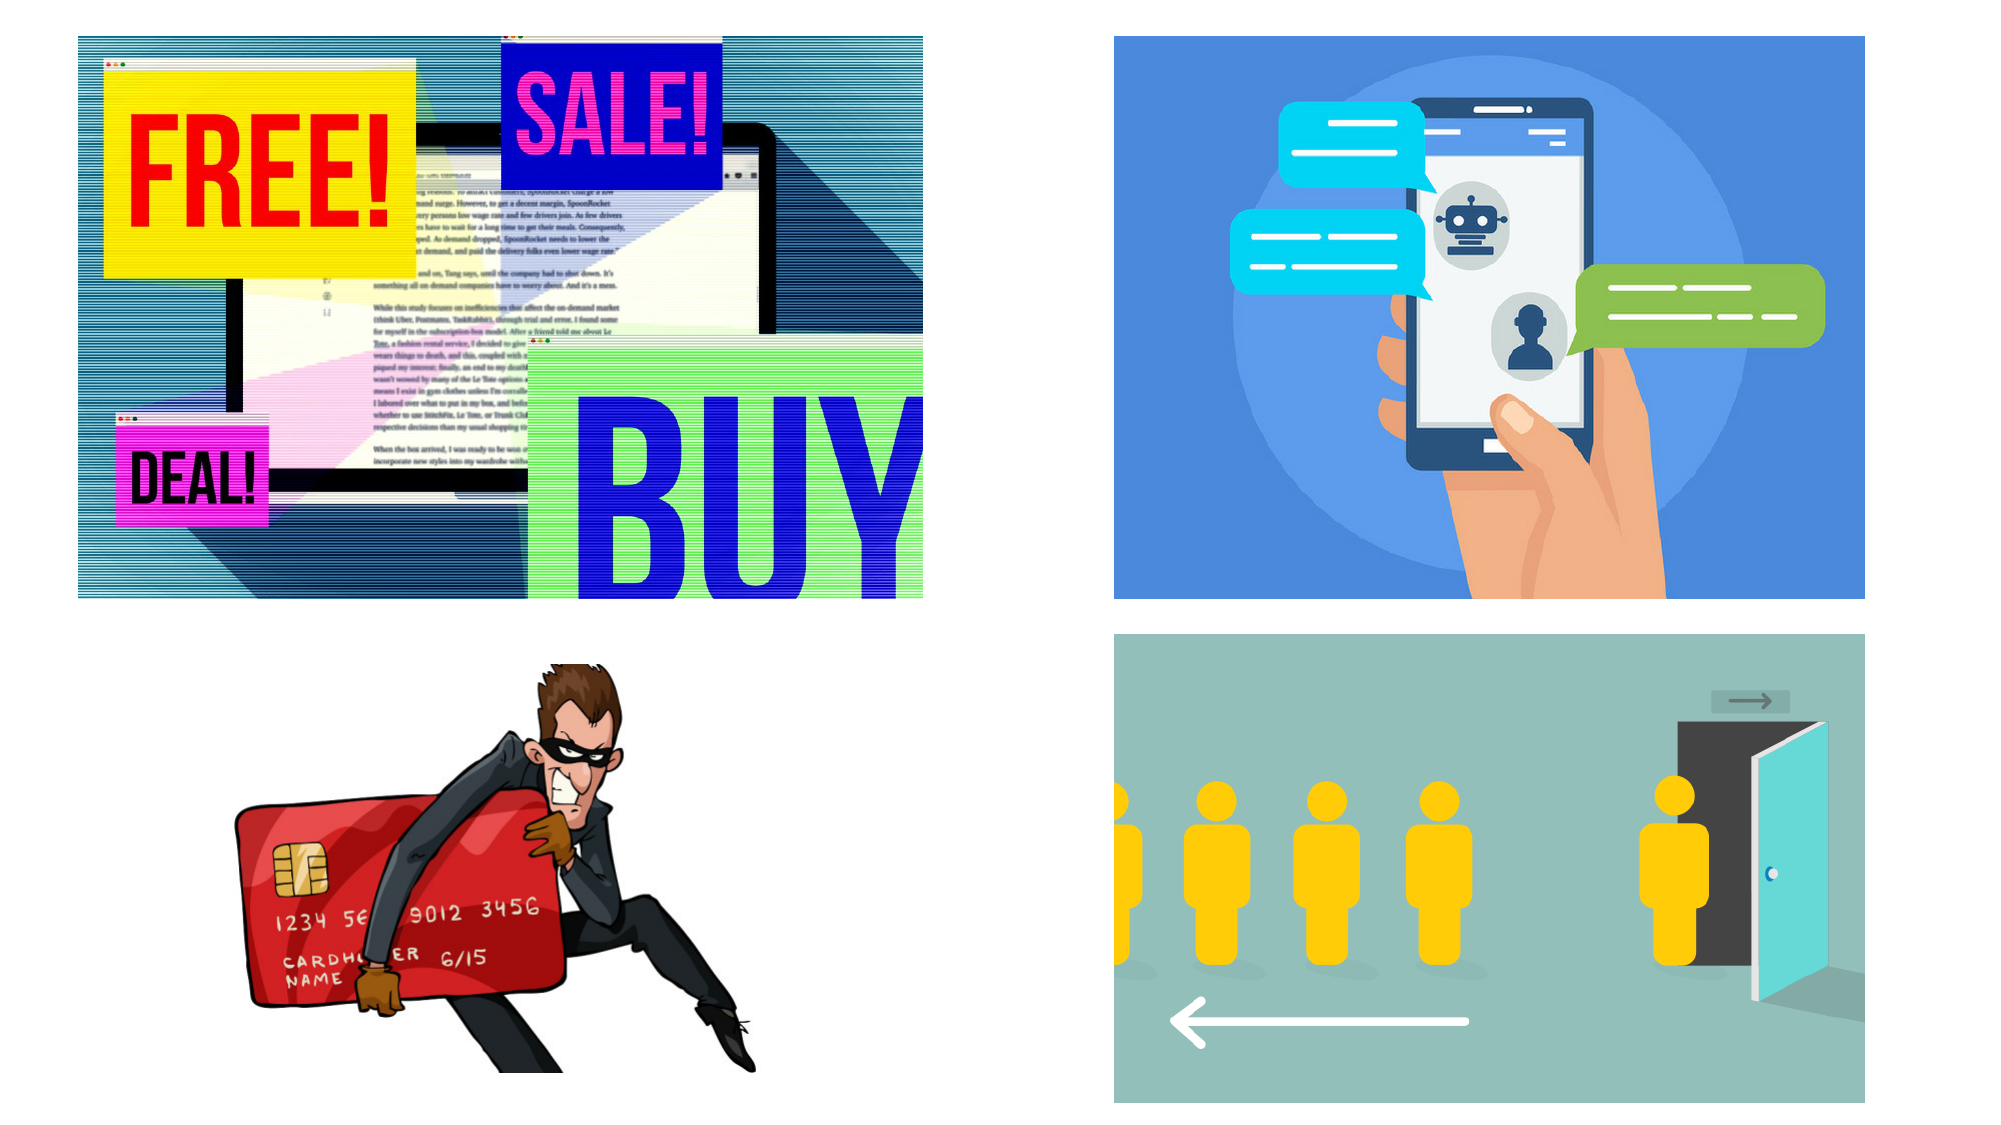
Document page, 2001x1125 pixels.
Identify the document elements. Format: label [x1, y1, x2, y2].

picture [105, 664, 886, 1073]
picture [1113, 634, 1865, 1103]
picture [78, 36, 923, 599]
picture [1113, 36, 1865, 599]
